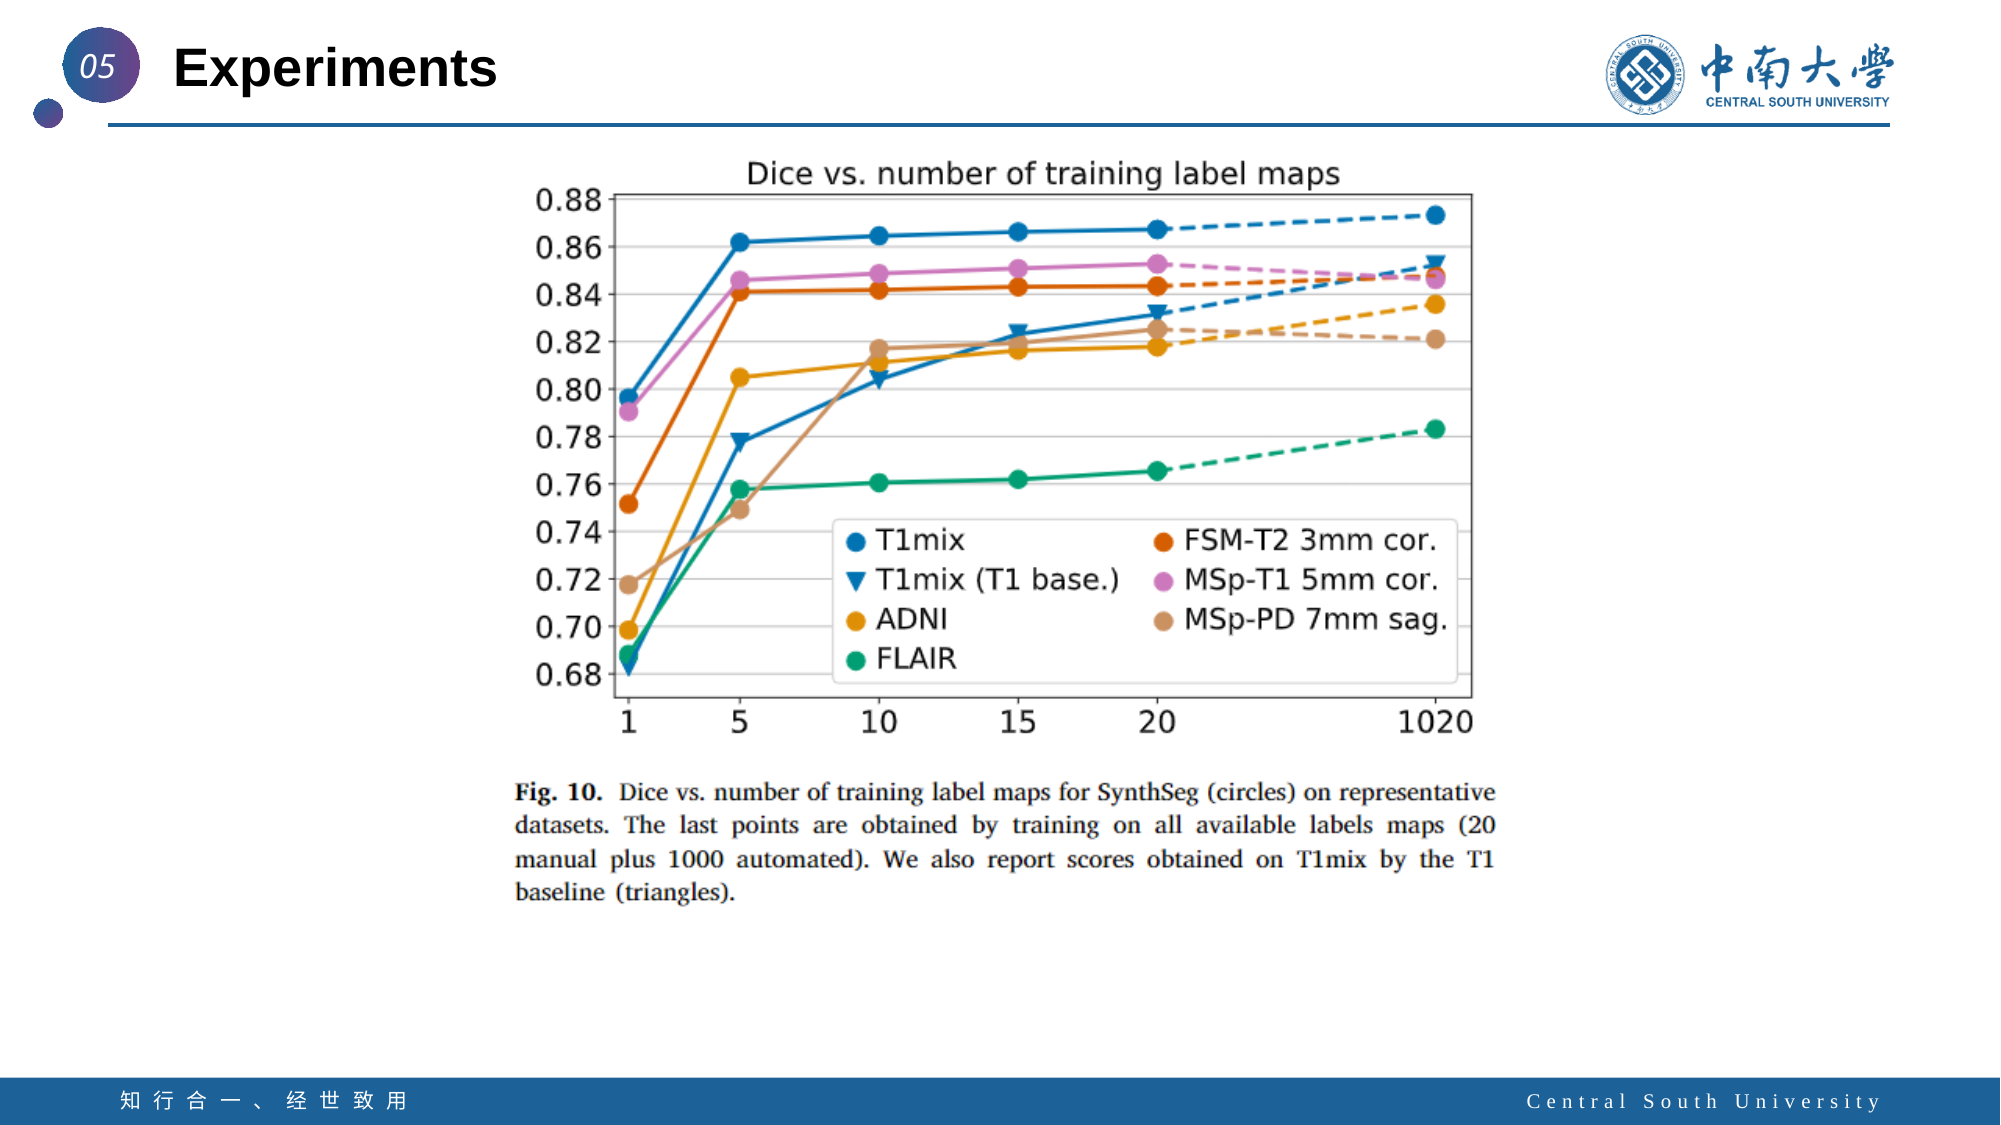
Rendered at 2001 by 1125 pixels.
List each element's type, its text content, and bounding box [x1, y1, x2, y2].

picture [1595, 28, 1907, 121]
text_box Central South University [1511, 1080, 1894, 1120]
text_box 知行合一、经世致用 [105, 1080, 423, 1120]
picture [493, 136, 1507, 924]
text_box [158, 0, 1050, 118]
text_box [0, 1077, 2000, 1125]
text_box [33, 26, 153, 128]
text_box Experiments [173, 22, 1065, 106]
